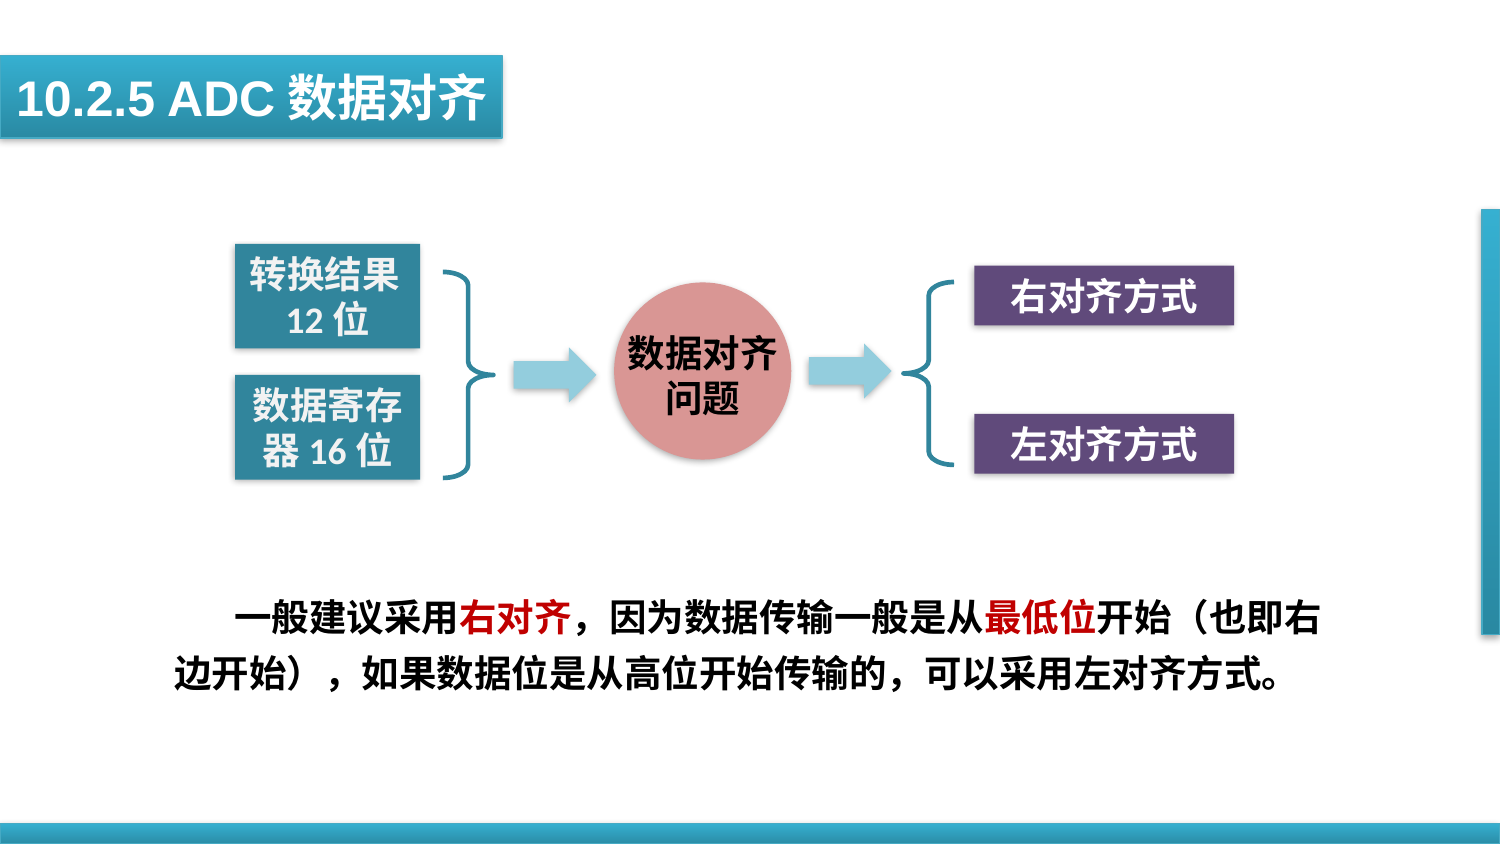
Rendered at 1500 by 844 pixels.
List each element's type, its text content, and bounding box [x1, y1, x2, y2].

text_box 转换结果12位 [235, 243, 421, 349]
text_box [902, 281, 955, 466]
text_box [634, 428, 771, 460]
text_box [628, 282, 777, 322]
text_box [808, 343, 892, 399]
text_box 数据对齐 问题 [612, 322, 793, 428]
text_box [442, 271, 495, 479]
text_box [513, 347, 597, 403]
text_box [0, 55, 503, 139]
text_box 10.2.5 ADC数据对齐 [1, 59, 503, 134]
text_box 右对齐方式 [974, 265, 1235, 326]
text_box 左对齐方式 [974, 413, 1235, 474]
text_box 数据寄存器16位 [235, 374, 421, 480]
text_box 一般建议采用右对齐，因为数据传输一般是从最低位开始（也即右边开始），如果数据位是从高位开始传输的，可以采用左对齐方式。 [159, 575, 1358, 703]
